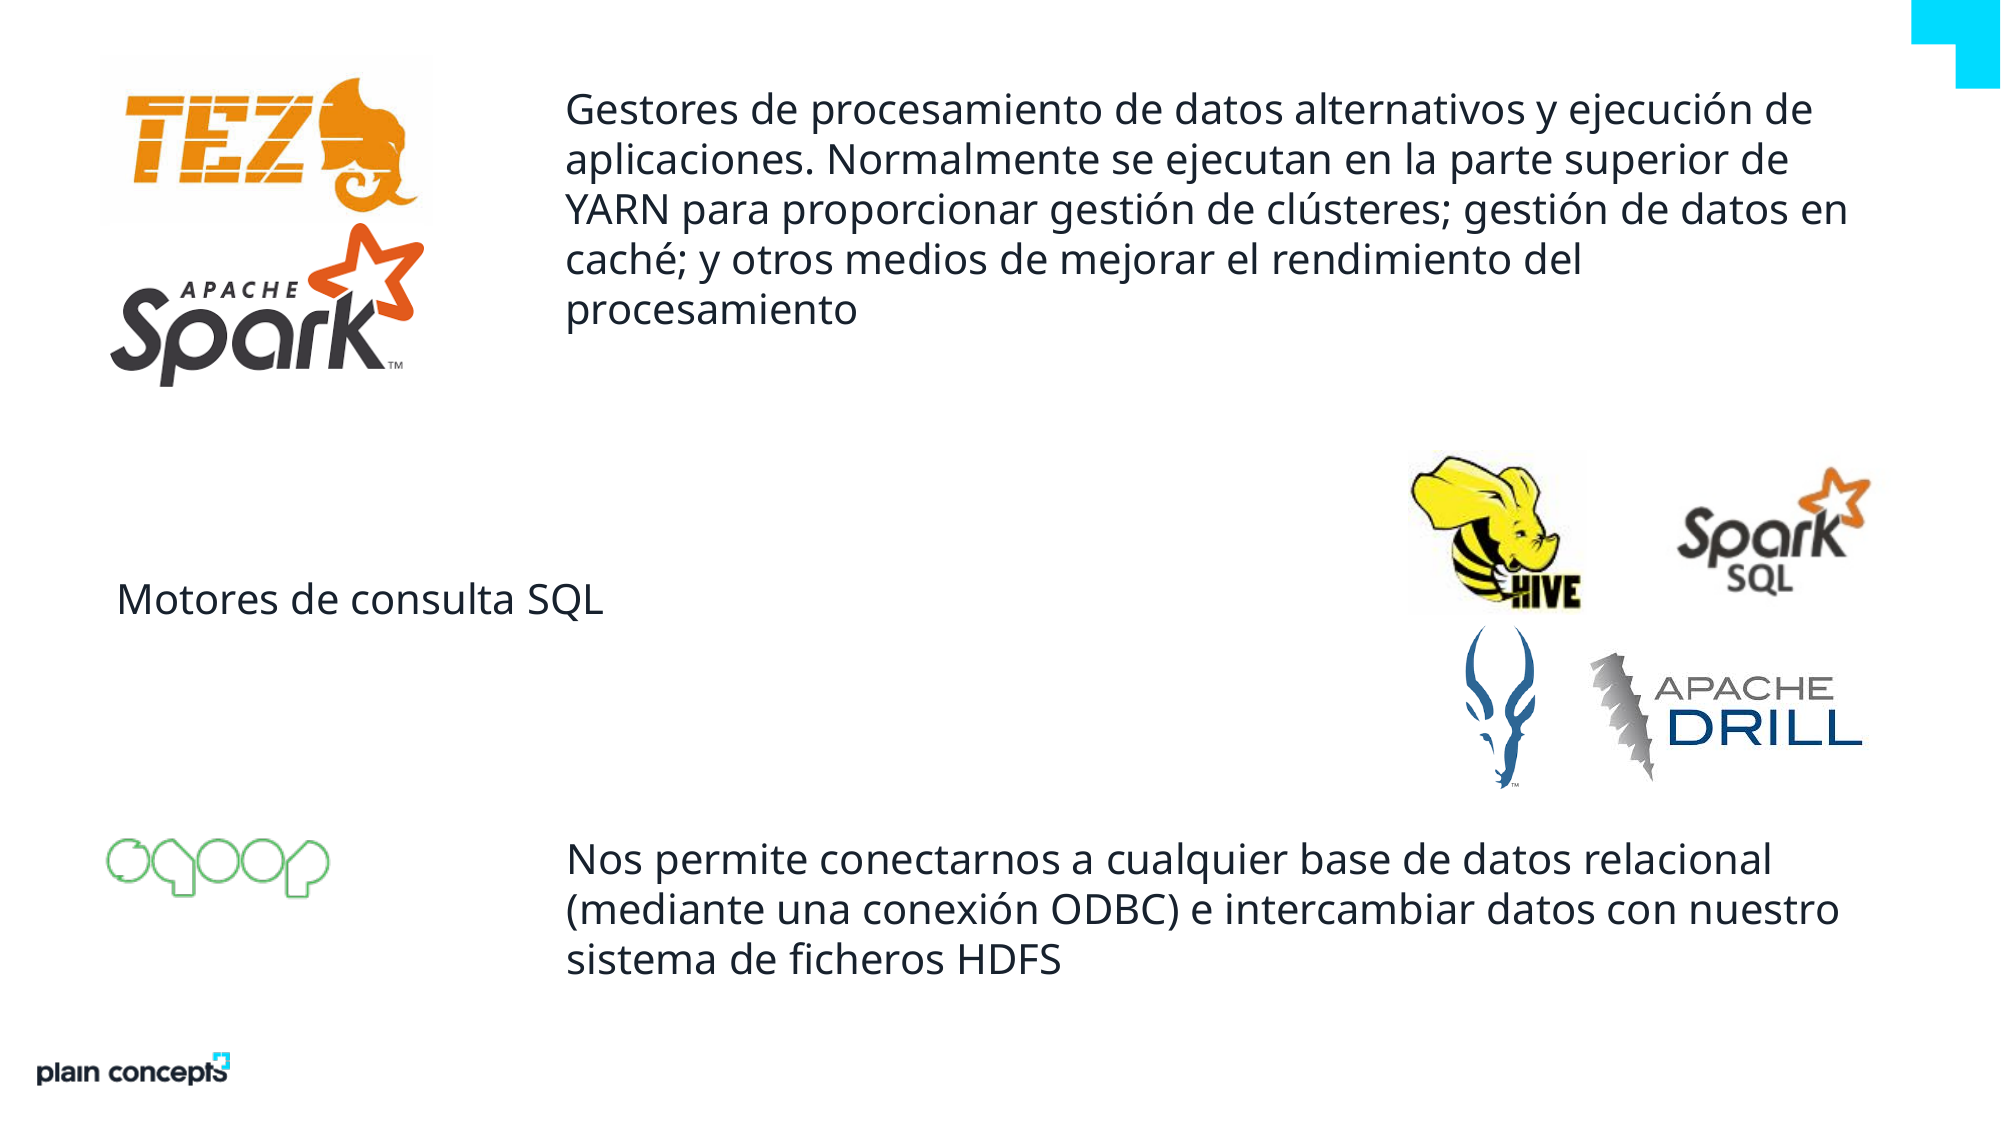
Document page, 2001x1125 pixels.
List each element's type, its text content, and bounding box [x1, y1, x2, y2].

text_box Nos permite conectarnos a cualquier base de datos relacional (mediante una conexión ODBC) e intercambiar datos con nuestro sistema de ficheros HDFS [551, 825, 1900, 990]
picture [1408, 450, 1588, 615]
picture [100, 55, 433, 387]
text_box Motores de consulta SQL [101, 565, 1342, 630]
picture [0, 828, 337, 1125]
picture [1665, 451, 1901, 613]
text_box Gestores de procesamiento de datos alternativos y ejecución de aplicaciones. Normalmente se ejecutan en la parte superior de YARN para proporcionar gestión de clústeres; gestión de datos en caché; y otros medios de mejorar el rendimiento del procesamiento [550, 75, 1900, 341]
picture [1572, 640, 1885, 795]
picture [1452, 616, 1549, 795]
